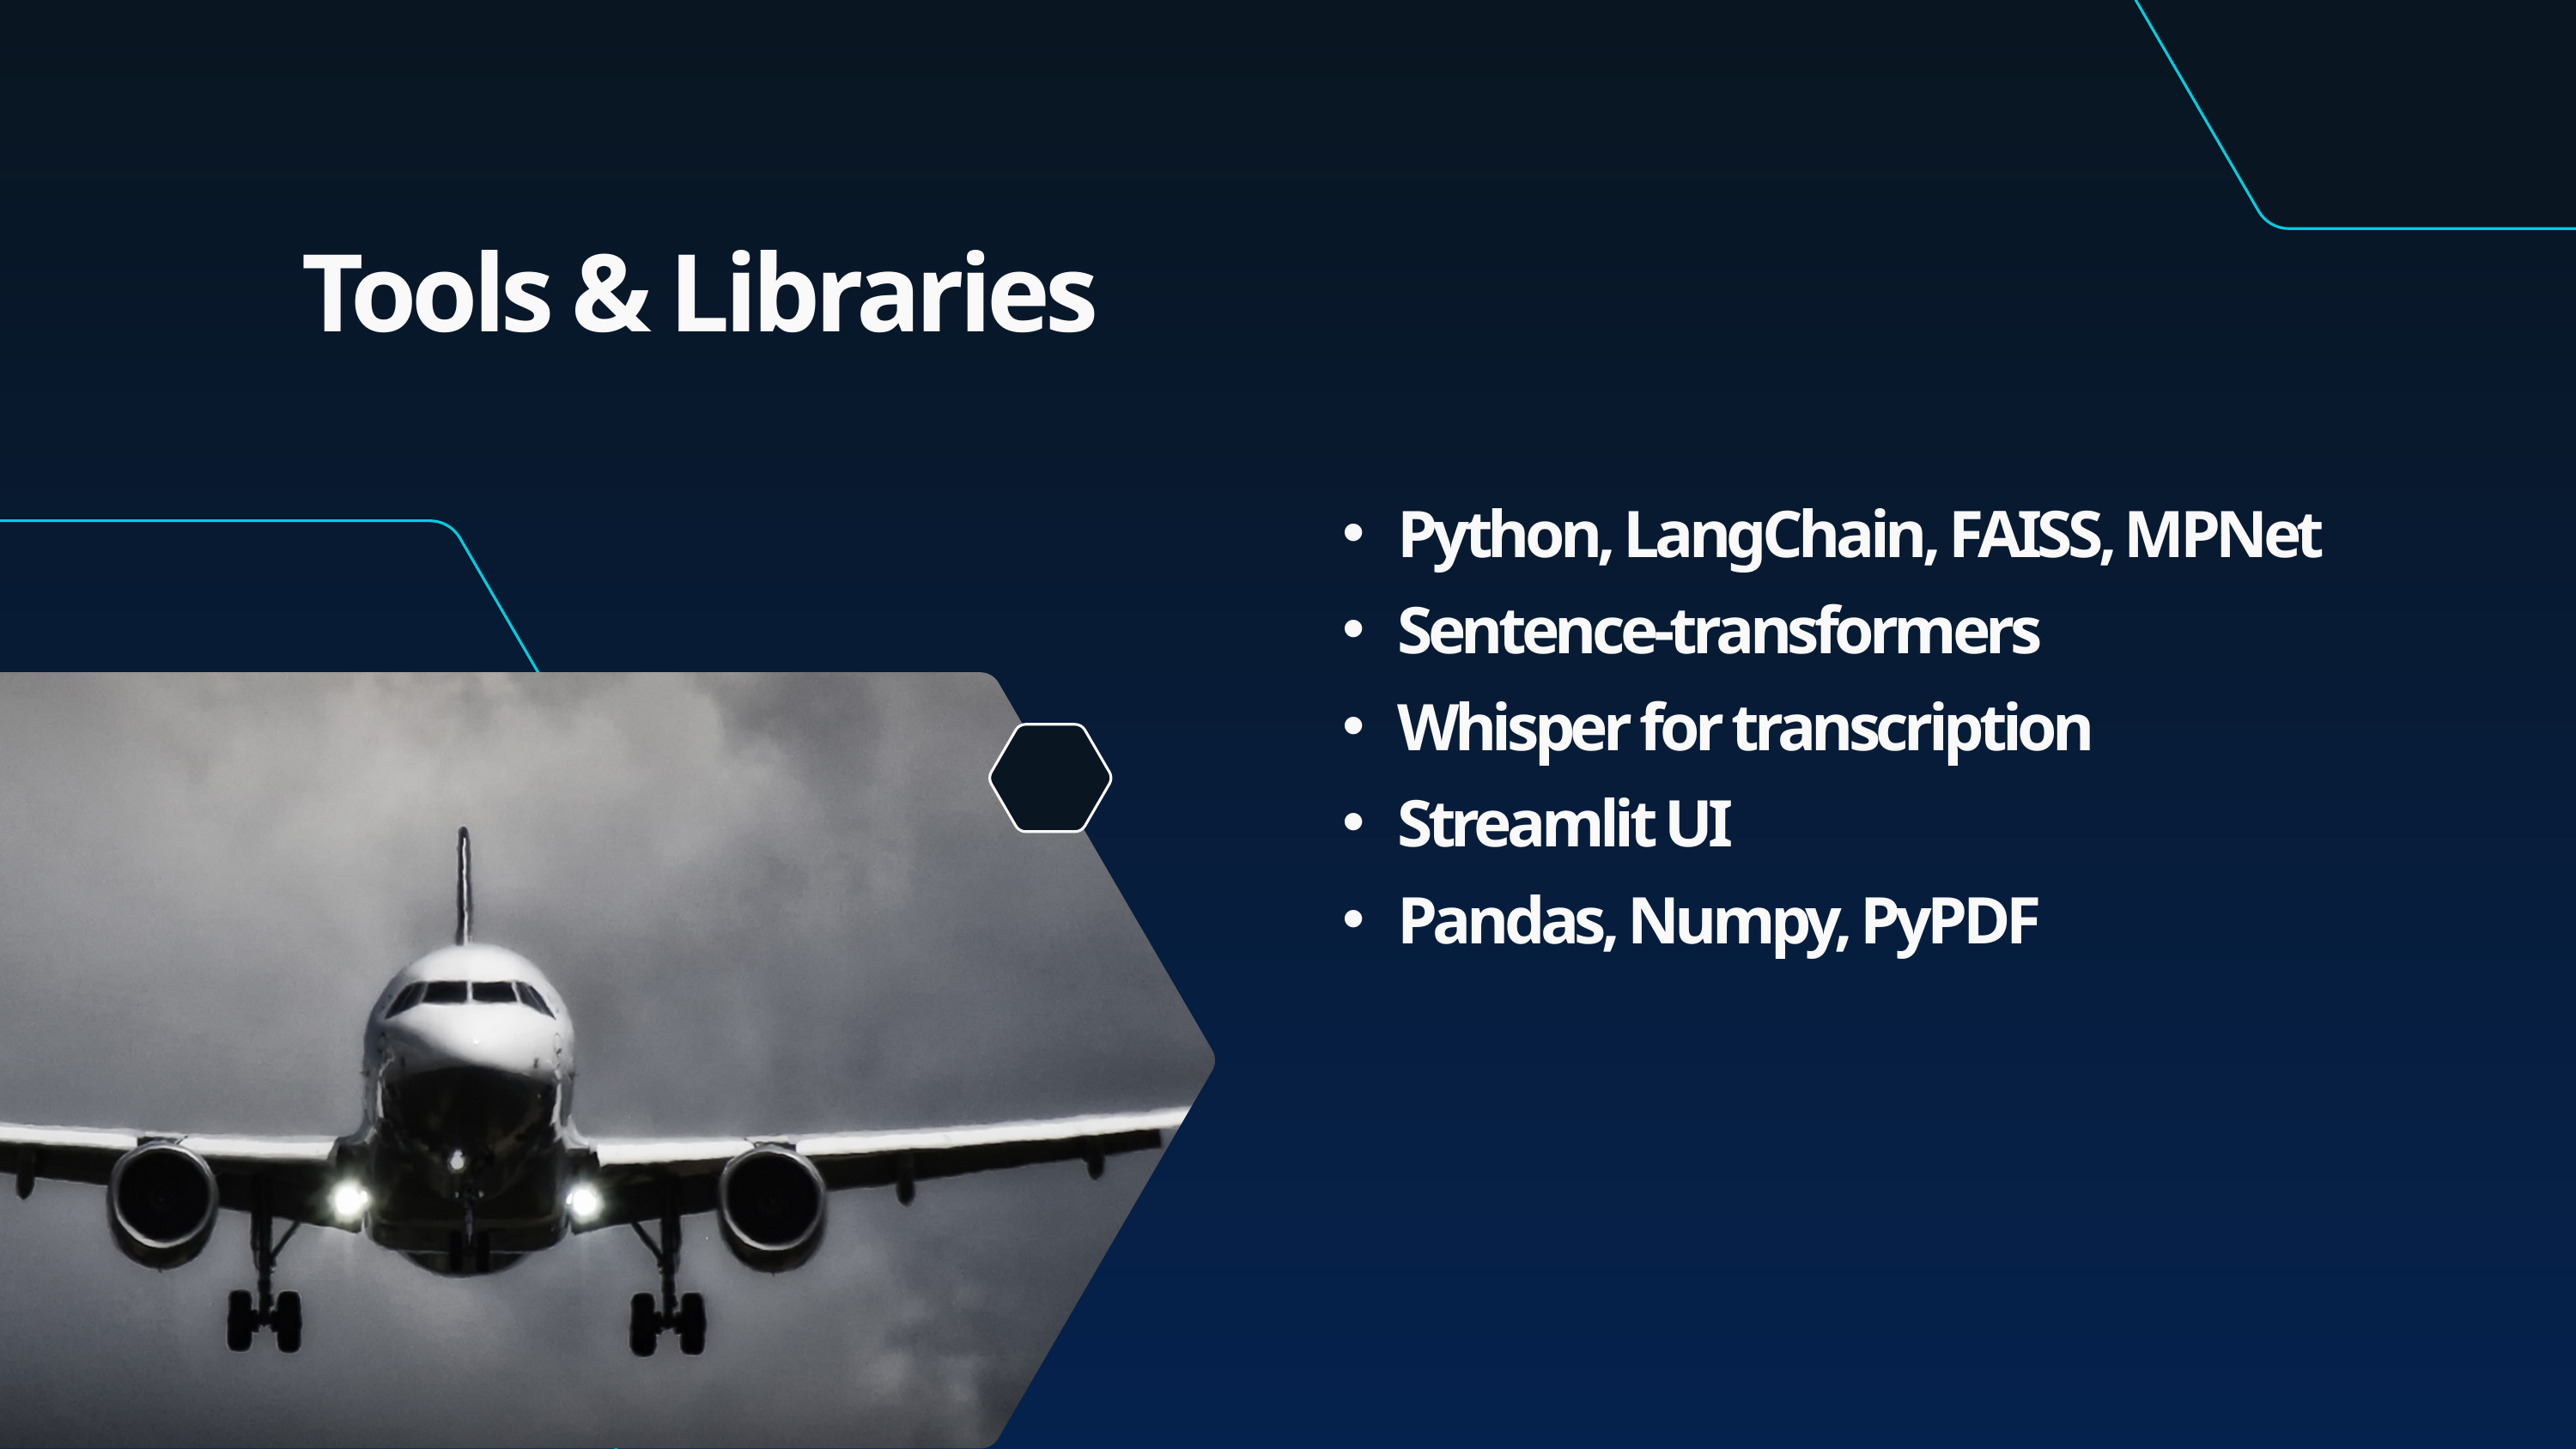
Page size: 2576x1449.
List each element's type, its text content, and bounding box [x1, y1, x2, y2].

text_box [987, 724, 1114, 833]
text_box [0, 671, 1219, 1449]
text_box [1961, 0, 2576, 229]
text_box Tools & Libraries [301, 224, 1139, 354]
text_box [0, 520, 804, 670]
text_box Python, LangChain, FAISS, MPNet Sentence-transformers Whisper for transcription Streamlit UI Pandas, Numpy, PyPDF [1288, 473, 2506, 957]
